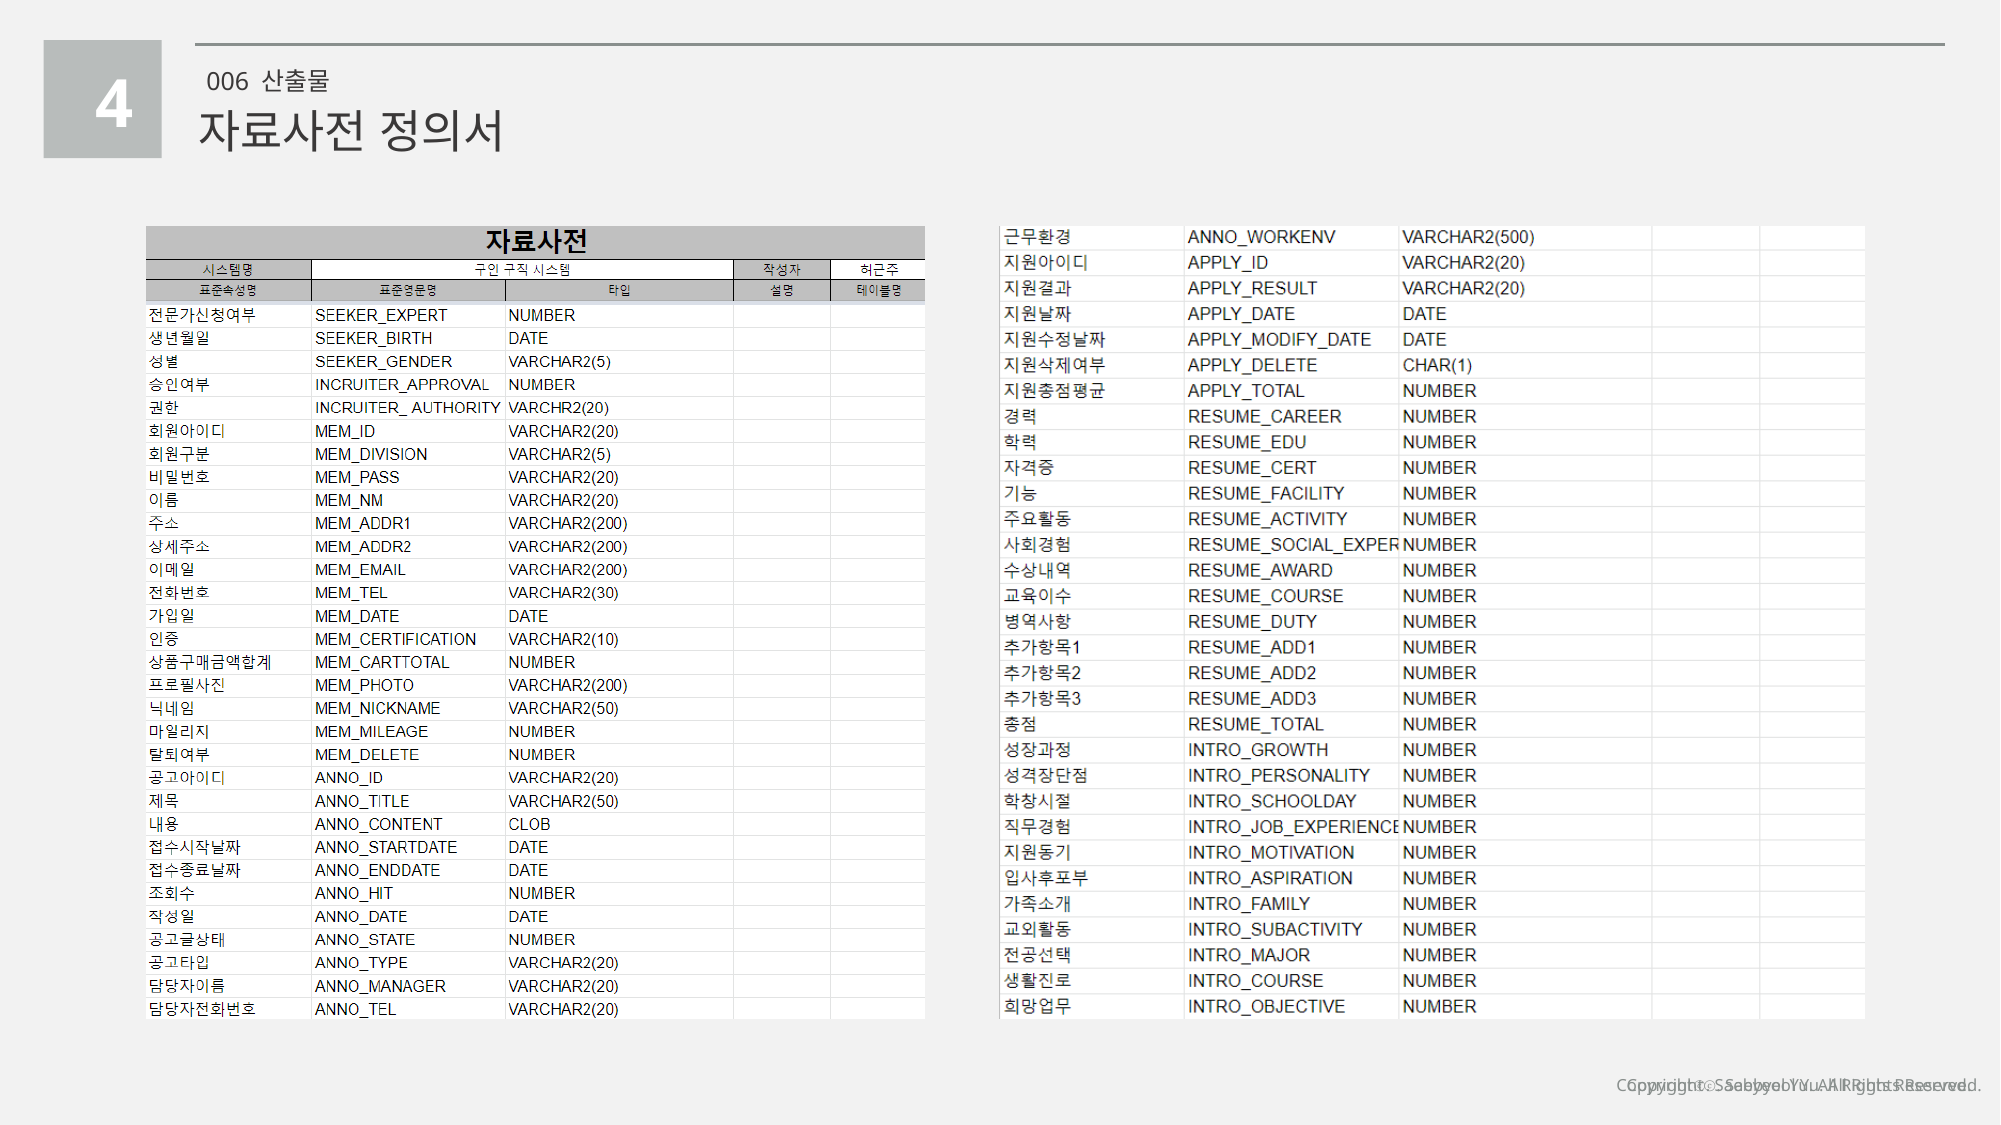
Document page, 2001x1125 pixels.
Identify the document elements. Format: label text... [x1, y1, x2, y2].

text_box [194, 57, 510, 167]
text_box [42, 39, 163, 159]
text_box Copyrightⓒ. Saebyeol Yu. All Rights Reserved. [1601, 1067, 1987, 1102]
picture [146, 226, 925, 1019]
text_box 4 [80, 52, 123, 148]
picture [999, 226, 1865, 1019]
